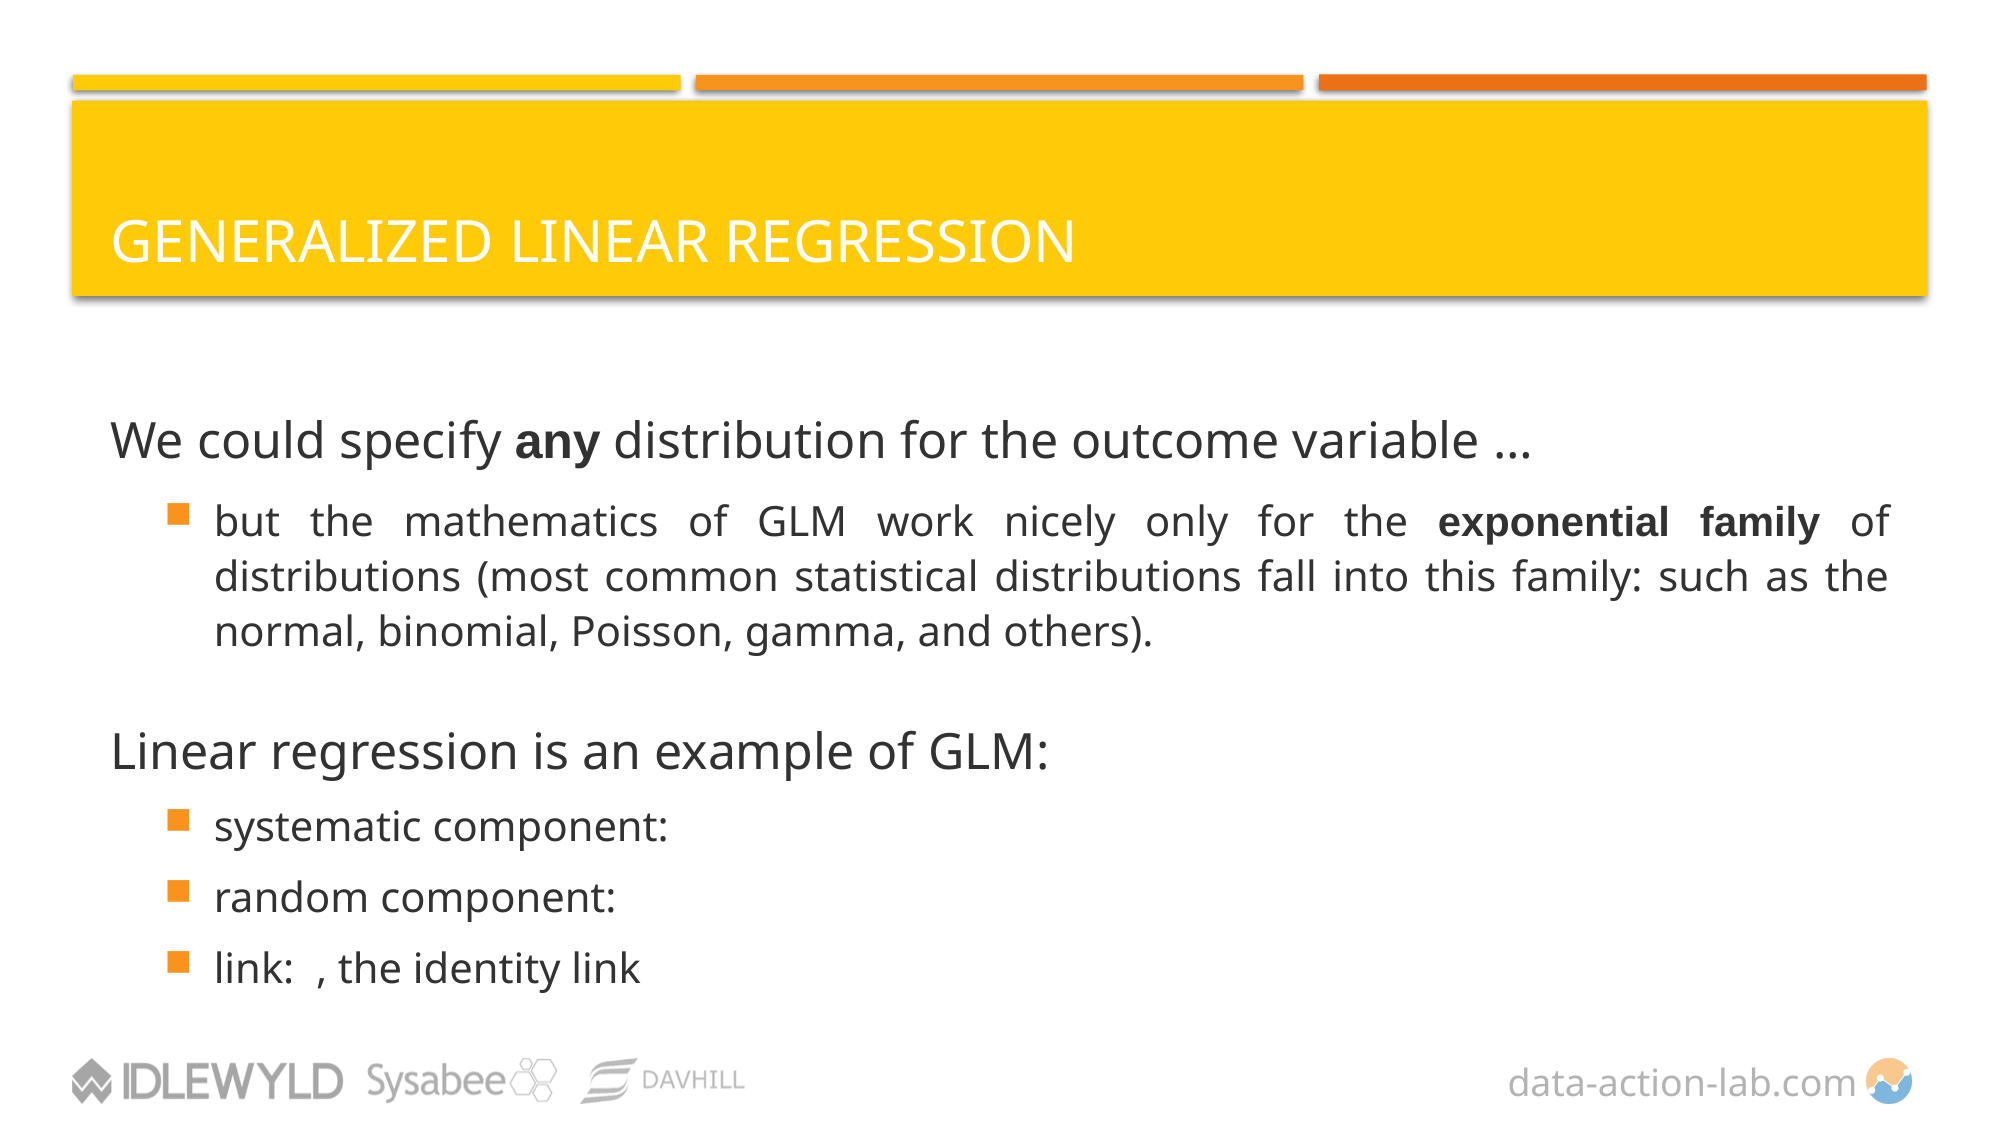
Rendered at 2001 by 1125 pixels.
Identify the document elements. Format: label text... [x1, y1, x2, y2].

title Generalized Linear Regression [95, 115, 1905, 282]
picture [72, 1058, 745, 1104]
